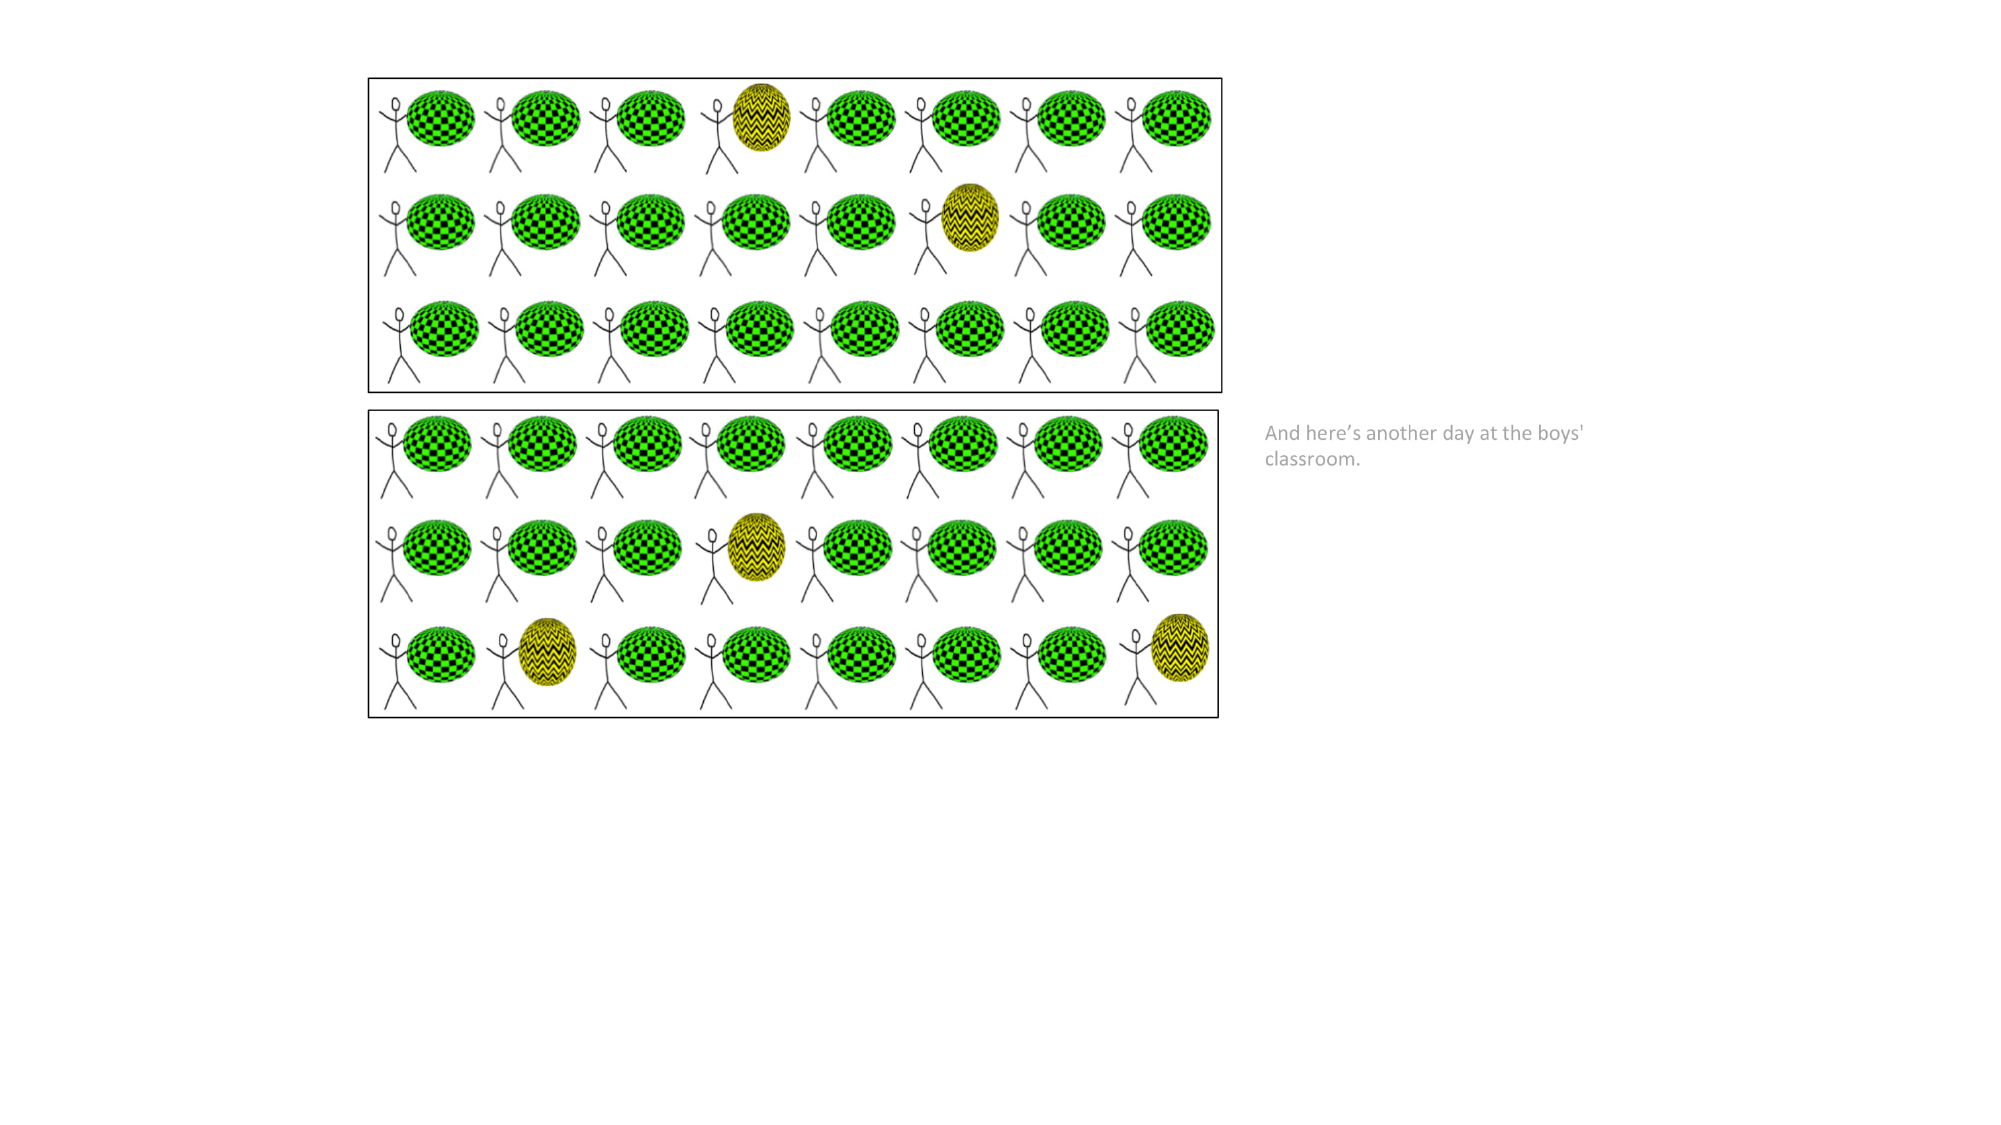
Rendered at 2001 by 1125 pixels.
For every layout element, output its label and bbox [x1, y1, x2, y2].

picture [272, 0, 1770, 1125]
